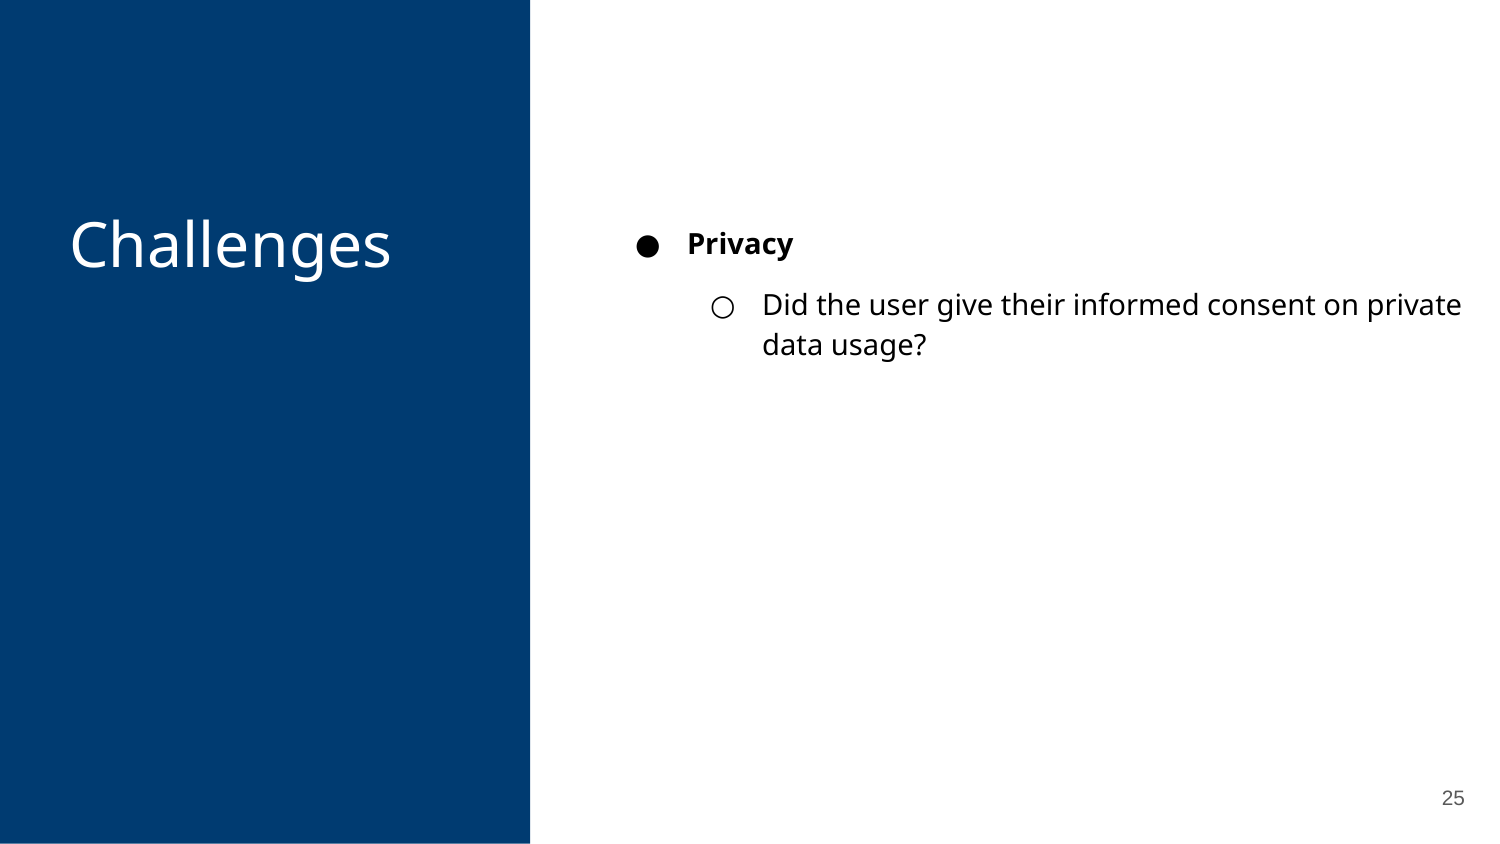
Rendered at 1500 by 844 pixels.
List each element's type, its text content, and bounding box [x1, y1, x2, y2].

text_box Challenges [69, 205, 507, 426]
slide_number 25 [1389, 764, 1480, 830]
text_box [0, 0, 531, 844]
text_box Privacy Did the user give their informed consent on private data usage? [597, 205, 1480, 438]
